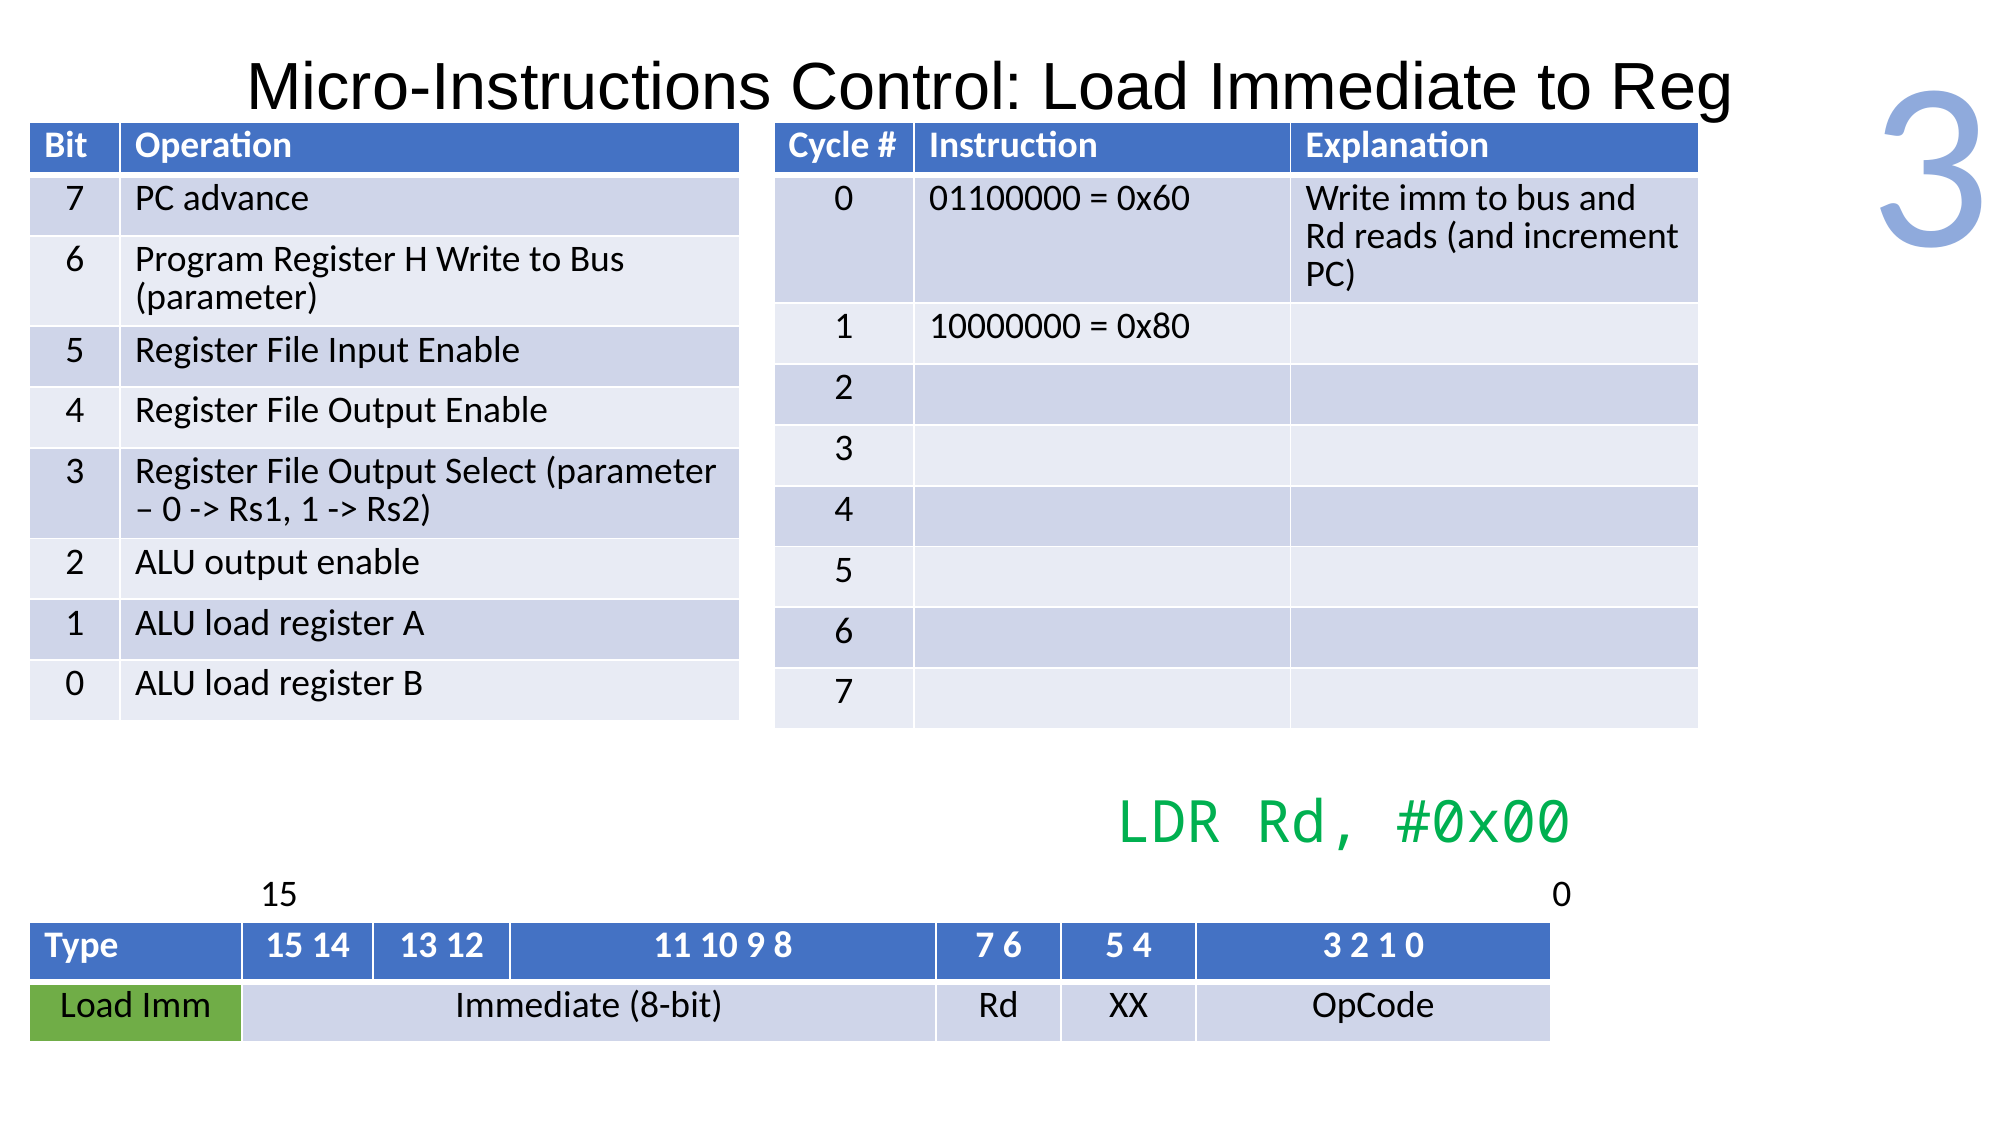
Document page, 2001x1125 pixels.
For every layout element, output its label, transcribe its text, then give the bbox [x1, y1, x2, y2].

table_cell OpCode [1197, 985, 1550, 1041]
table_cell Write imm to bus and Rd reads (and increment PC) [1291, 178, 1698, 302]
table_header 11 10 9 8 [511, 923, 935, 979]
table_cell 0 [775, 178, 913, 302]
table_cell 5 [30, 327, 119, 386]
table_cell XX [1062, 985, 1195, 1041]
table_cell 5 [775, 547, 913, 606]
table_cell [915, 669, 1290, 728]
table_cell [1291, 487, 1698, 546]
table_header Type [30, 923, 241, 979]
table_cell Register File Input Enable [121, 327, 739, 386]
table_cell 2 [775, 365, 913, 424]
subtitle Micro-Instructions Control: Load Immediate to Reg (0011) [156, 35, 1825, 104]
table_cell [915, 547, 1290, 606]
text_box LDR Rd, #0x00 [1066, 776, 1587, 862]
table_header 15 14 [243, 923, 372, 979]
table_cell Register File Output Select (parameter – 0 -> Rs1, 1 -> Rs2) [121, 449, 739, 538]
table_cell PC advance [121, 178, 739, 235]
table_cell [915, 487, 1290, 546]
table_cell 1 [775, 304, 913, 363]
table_cell Immediate (8-bit) [243, 985, 935, 1041]
table_cell 1 [30, 600, 119, 659]
table_header Operation [121, 123, 739, 172]
table_cell ALU load register A [121, 600, 739, 659]
table_cell 4 [775, 487, 913, 546]
table_cell [1291, 304, 1698, 363]
table_cell Program Register H Write to Bus (parameter) [121, 237, 739, 325]
table_cell 3 [775, 426, 913, 485]
table_header Bit [30, 123, 119, 172]
table_cell 7 [30, 178, 119, 235]
table_cell Register File Output Enable [121, 388, 739, 447]
table_cell [1291, 547, 1698, 606]
table_cell [915, 365, 1290, 424]
table_header Cycle # [775, 123, 913, 172]
table_header 13 12 [374, 923, 509, 979]
table_header 5 4 [1062, 923, 1195, 979]
table_cell [1291, 608, 1698, 667]
table_cell 10000000 = 0x80 [915, 304, 1290, 363]
table_cell 3 [30, 449, 119, 538]
table_cell 7 [775, 669, 913, 728]
table_cell [1291, 426, 1698, 485]
table_cell Load Imm [30, 985, 241, 1041]
table_cell ALU load register B [121, 661, 739, 720]
table_cell [915, 426, 1290, 485]
text_box 15 0 [245, 861, 1590, 921]
table_cell 2 [30, 539, 119, 598]
table_header Instruction [915, 123, 1290, 172]
table_cell Rd [937, 985, 1060, 1041]
table_cell [915, 608, 1290, 667]
table_header 3 2 1 0 [1197, 923, 1550, 979]
table_cell 6 [775, 608, 913, 667]
text_box 3 [1855, 0, 2000, 303]
table_cell 01100000 = 0x60 [915, 178, 1290, 302]
table_header 7 6 [937, 923, 1060, 979]
table_cell [1291, 669, 1698, 728]
table_header Explanation [1291, 123, 1698, 172]
table_cell ALU output enable [121, 539, 739, 598]
table_cell 6 [30, 237, 119, 325]
table_cell [1291, 365, 1698, 424]
table_cell 4 [30, 388, 119, 447]
table_cell 0 [30, 661, 119, 720]
